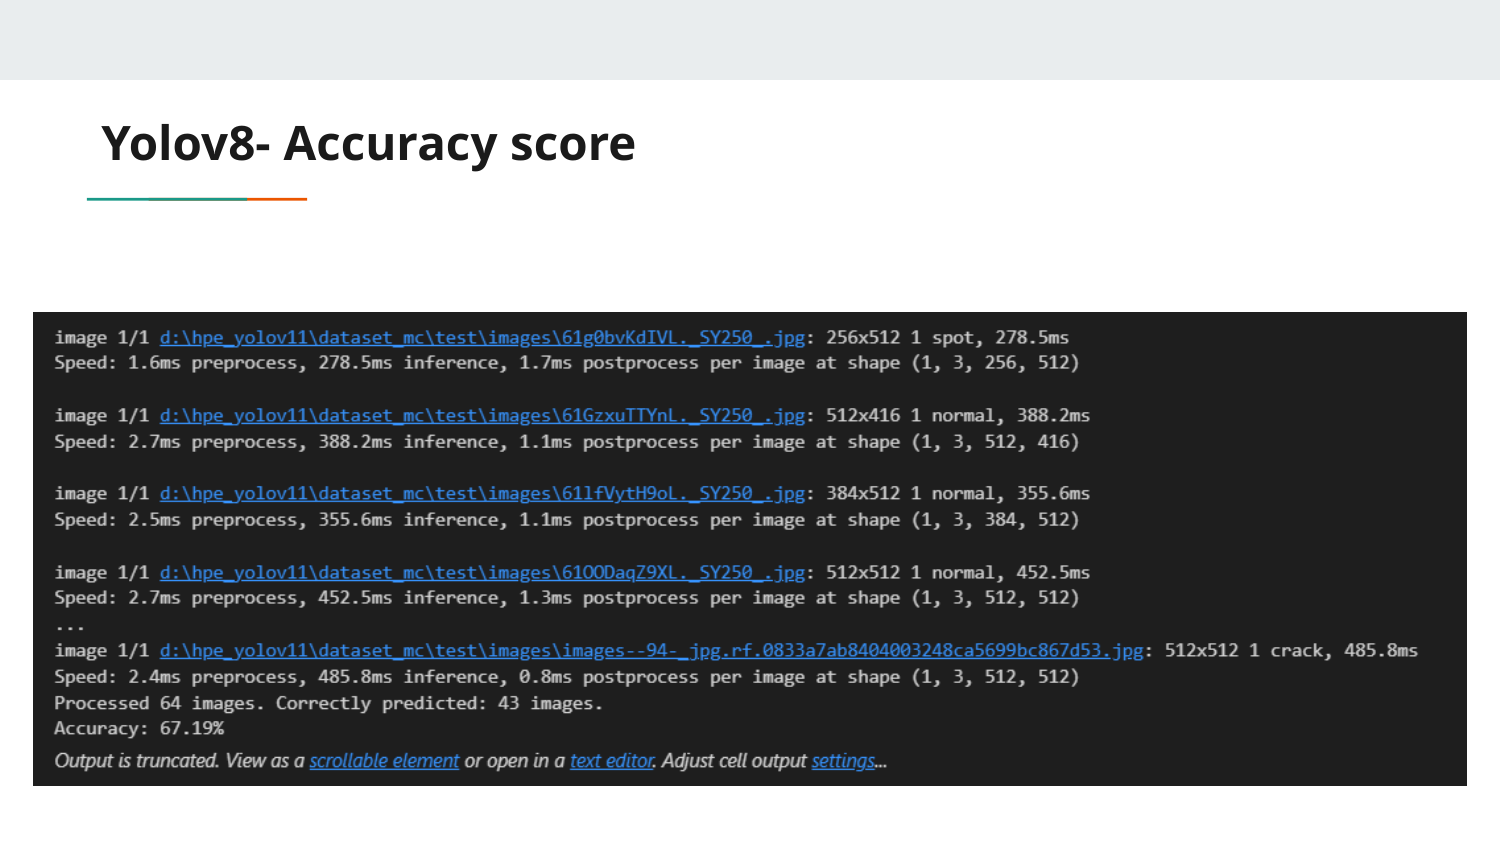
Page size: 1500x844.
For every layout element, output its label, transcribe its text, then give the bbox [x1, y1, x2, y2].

picture [33, 312, 1468, 786]
title Yolov8- Accuracy score [86, 98, 1348, 186]
